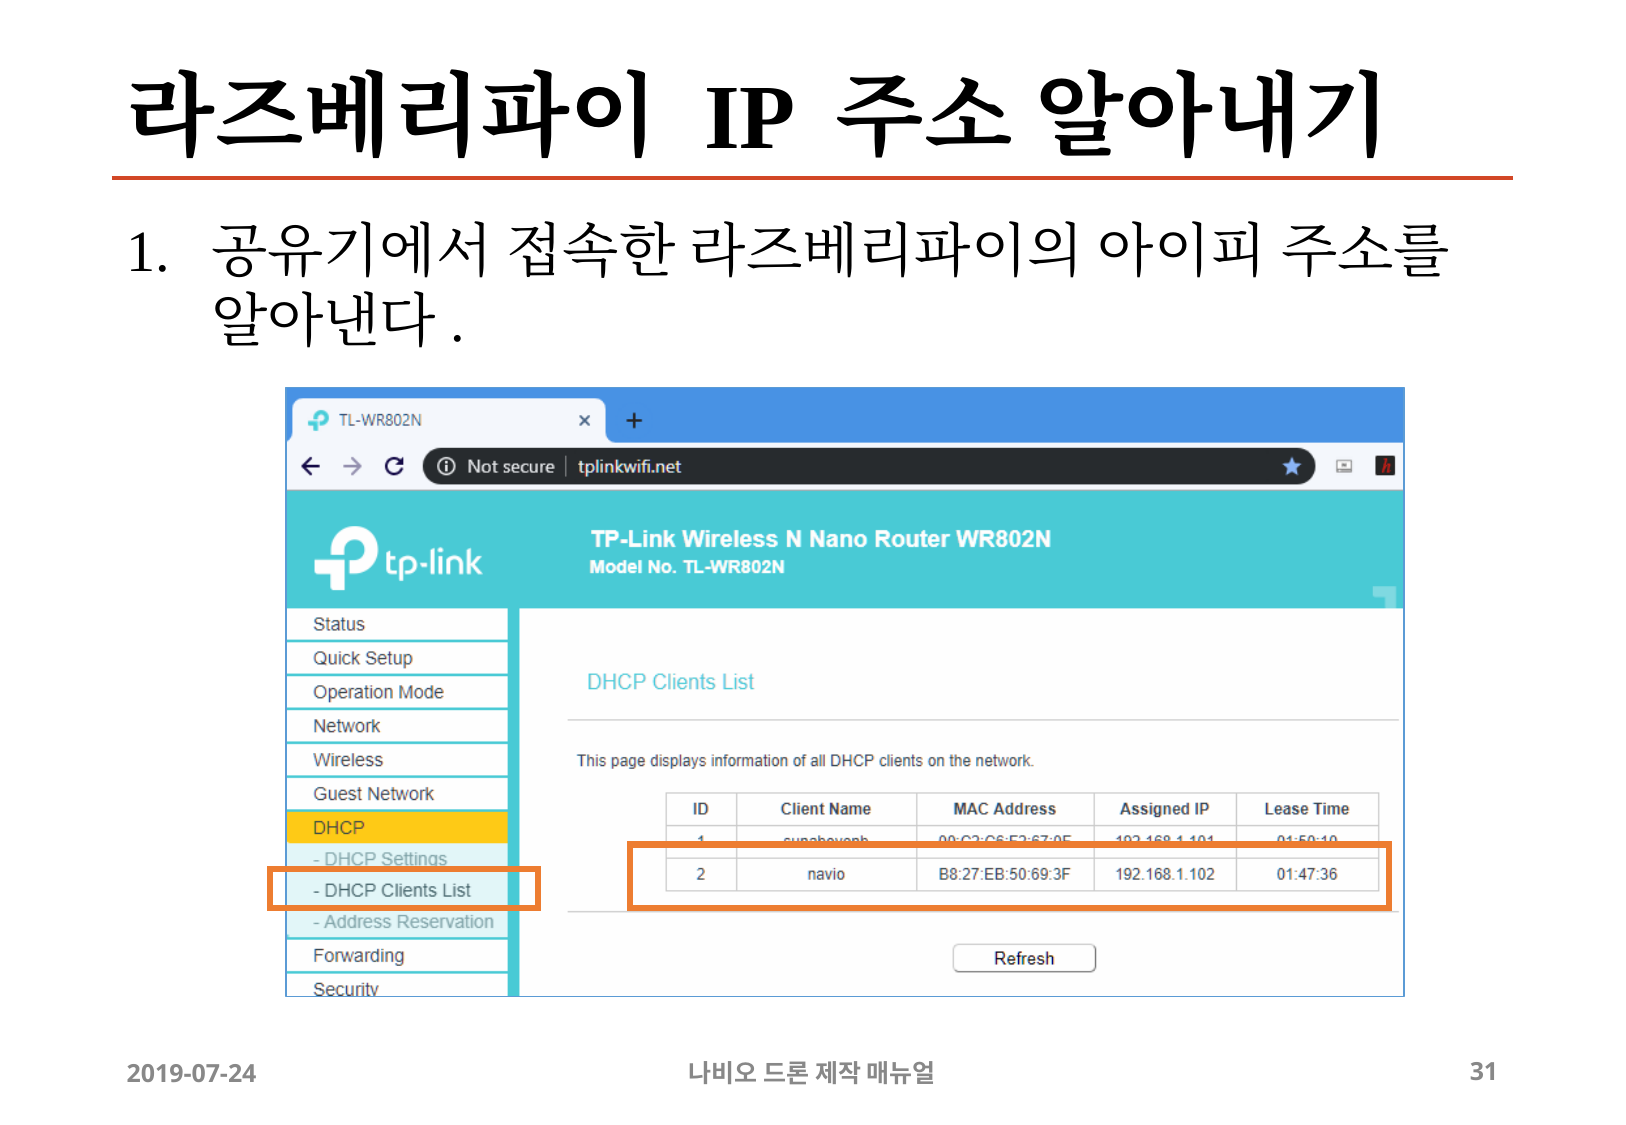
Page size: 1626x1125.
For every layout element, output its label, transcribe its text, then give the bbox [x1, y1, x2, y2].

footer 나비오 드론 제작 매뉴얼 [538, 1042, 1087, 1103]
slide_number ‹#› [1433, 1042, 1514, 1103]
title 라즈베리파이 IP 주소 알아내기 [111, 59, 1514, 179]
list 공유기에서 접속한 라즈베리파이의 아이피 주소를 알아낸다. [111, 205, 1514, 403]
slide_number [111, 1042, 303, 1103]
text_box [269, 388, 1404, 997]
